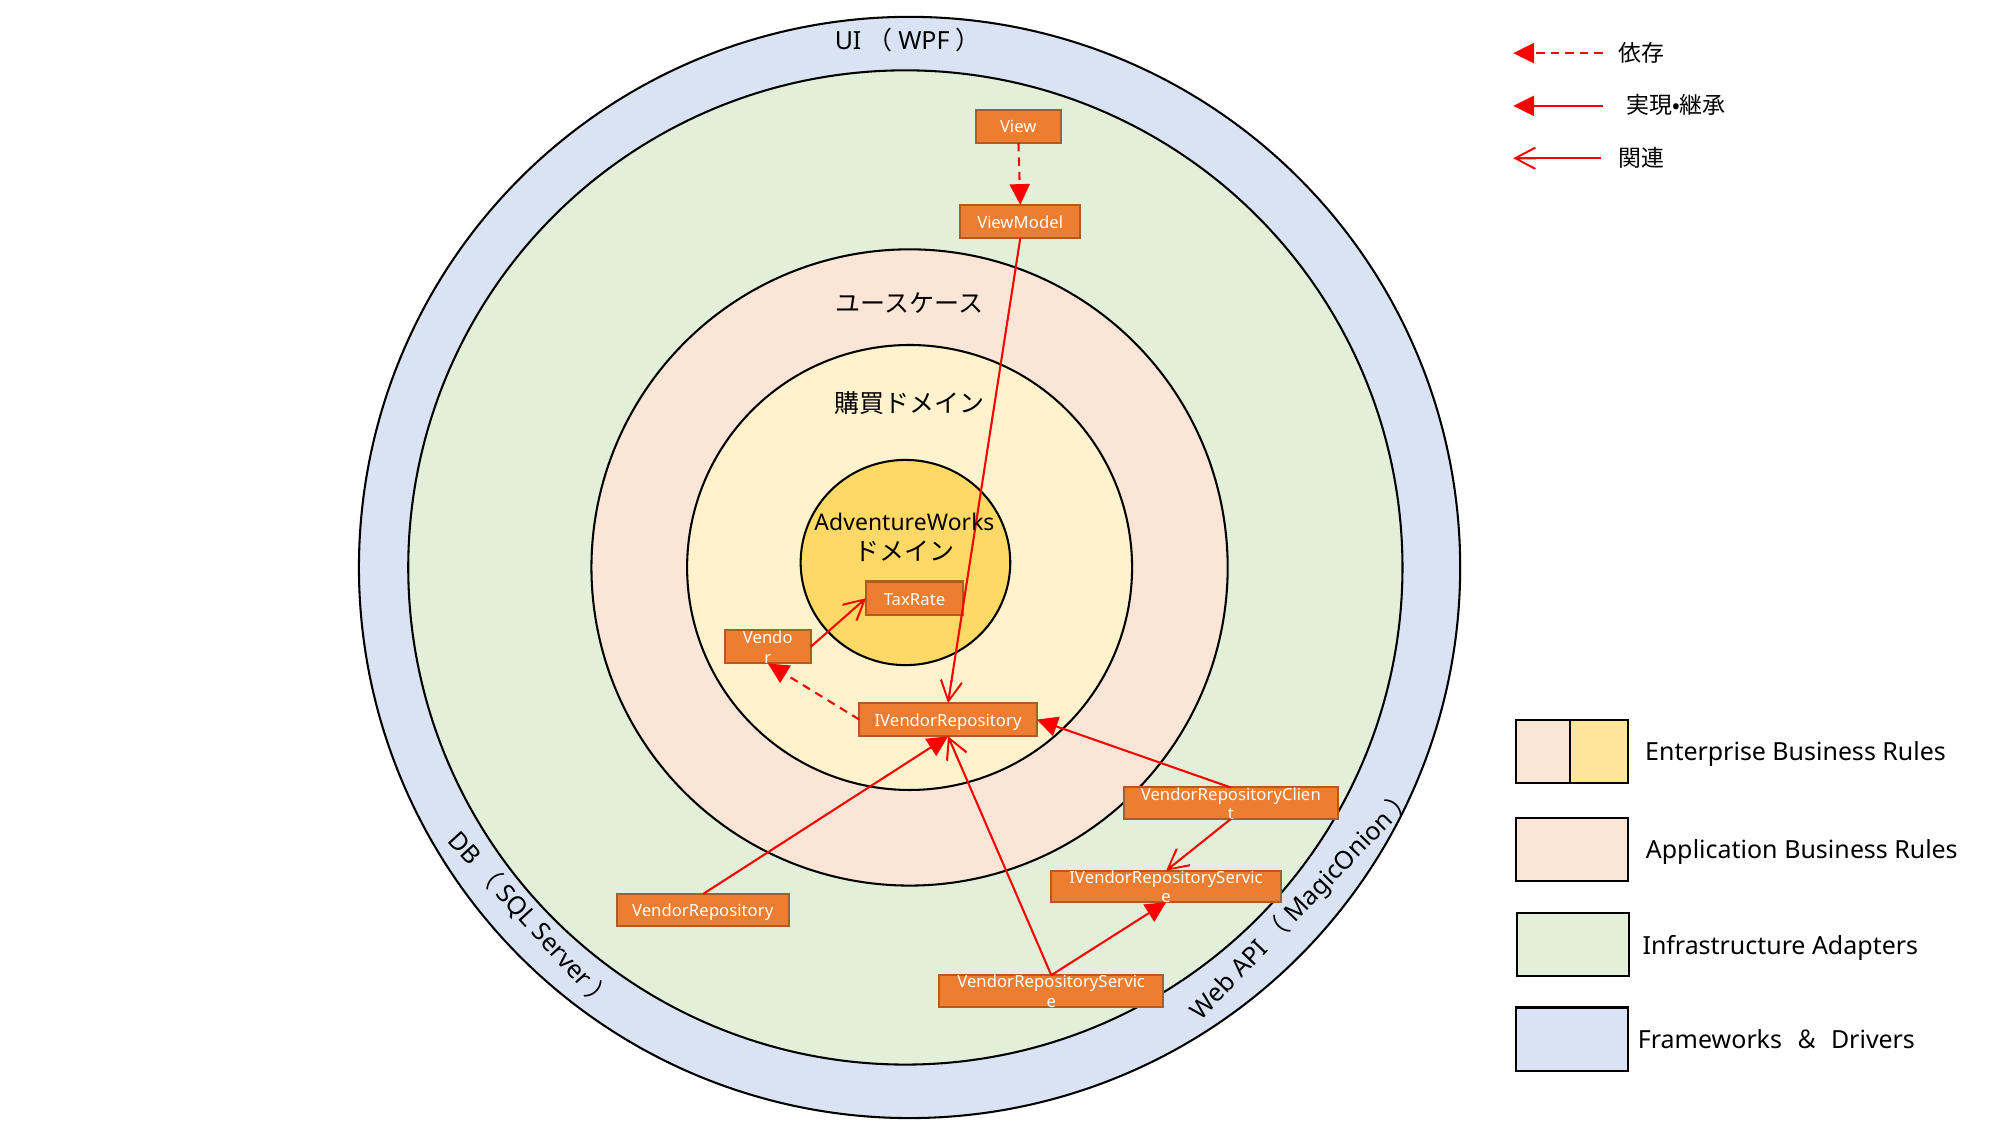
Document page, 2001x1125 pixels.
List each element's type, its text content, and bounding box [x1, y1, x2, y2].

text_box 依存 [1603, 31, 1680, 74]
text_box [686, 343, 948, 736]
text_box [810, 598, 867, 647]
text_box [1036, 719, 1231, 788]
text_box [1516, 912, 1932, 977]
text_box [800, 573, 948, 608]
text_box Web API（MagicOnion） [1167, 765, 1435, 1041]
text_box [948, 736, 1052, 976]
text_box 実現・継承 [1611, 83, 1741, 126]
text_box [1052, 788, 1123, 854]
text_box [604, 961, 1212, 1120]
text_box VendorRepositoryClient [1123, 786, 1339, 820]
text_box [590, 248, 948, 810]
text_box AdventureWorks ドメイン [799, 500, 948, 573]
text_box [844, 616, 948, 667]
text_box [1021, 268, 1229, 719]
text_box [767, 663, 860, 720]
text_box 購買ドメイン [819, 380, 948, 425]
text_box Vendor [724, 629, 812, 664]
text_box TaxRate [865, 580, 948, 616]
text_box [1021, 373, 1134, 719]
text_box [821, 458, 948, 500]
text_box DB（SQL Server） [427, 808, 636, 1031]
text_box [1166, 818, 1231, 871]
text_box VendorRepositoryService [938, 974, 1164, 1008]
text_box VendorRepository [616, 893, 790, 927]
text_box IVendorRepository [858, 702, 1038, 736]
text_box View [975, 109, 1062, 144]
text_box ユースケース [820, 280, 948, 325]
text_box UI（WPF） [819, 17, 996, 62]
text_box IVendorRepositoryService [1052, 870, 1282, 903]
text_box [1052, 902, 1167, 976]
text_box [432, 845, 588, 1016]
text_box ViewModel [959, 204, 1081, 239]
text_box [1515, 1007, 1925, 1072]
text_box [702, 736, 948, 895]
text_box [357, 22, 1462, 862]
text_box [948, 238, 1021, 703]
text_box [407, 69, 1404, 1066]
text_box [1515, 719, 1964, 784]
text_box [1210, 850, 1384, 1031]
text_box 関連 [1603, 135, 1680, 178]
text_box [1515, 817, 1976, 882]
